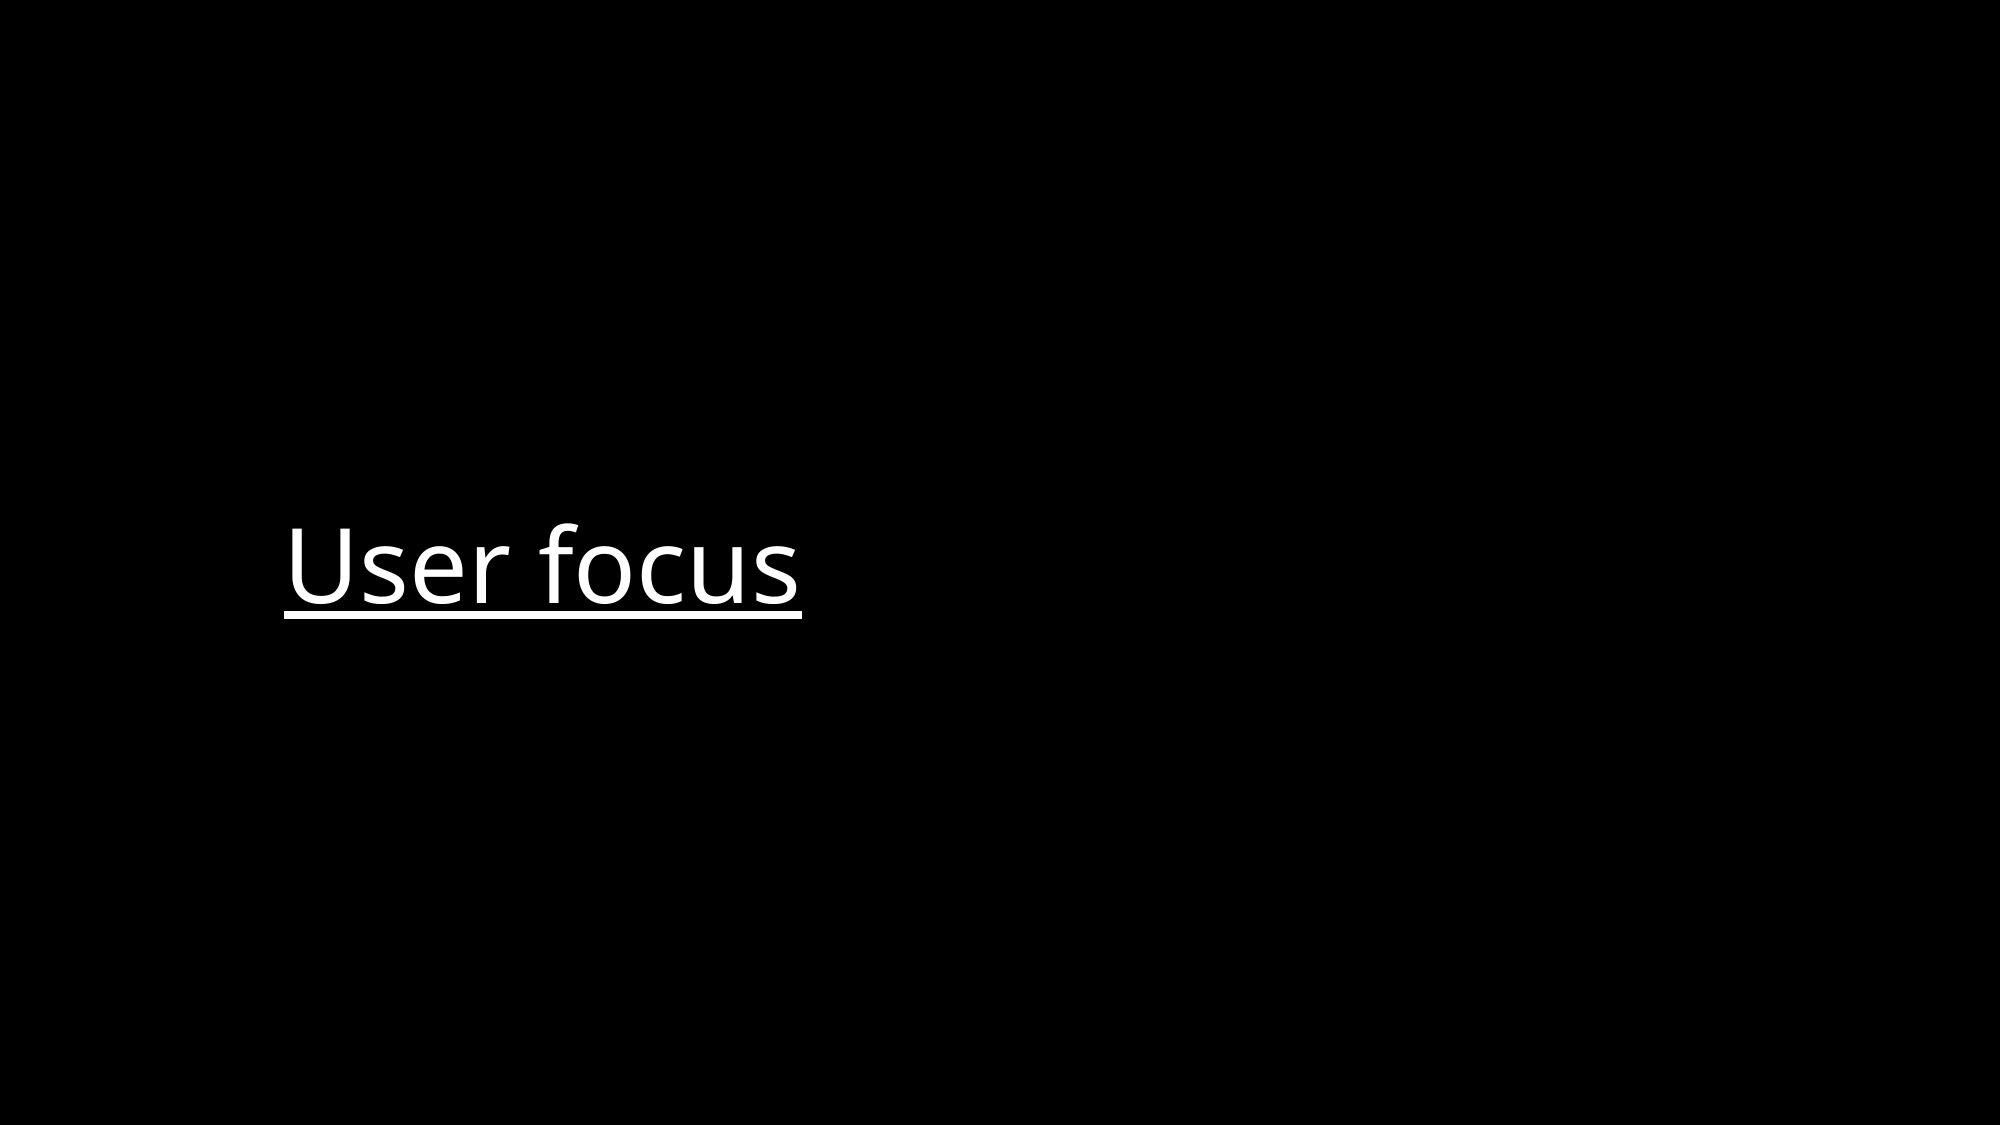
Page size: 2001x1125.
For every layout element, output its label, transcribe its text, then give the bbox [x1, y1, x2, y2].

text_box User focus [266, 491, 819, 632]
